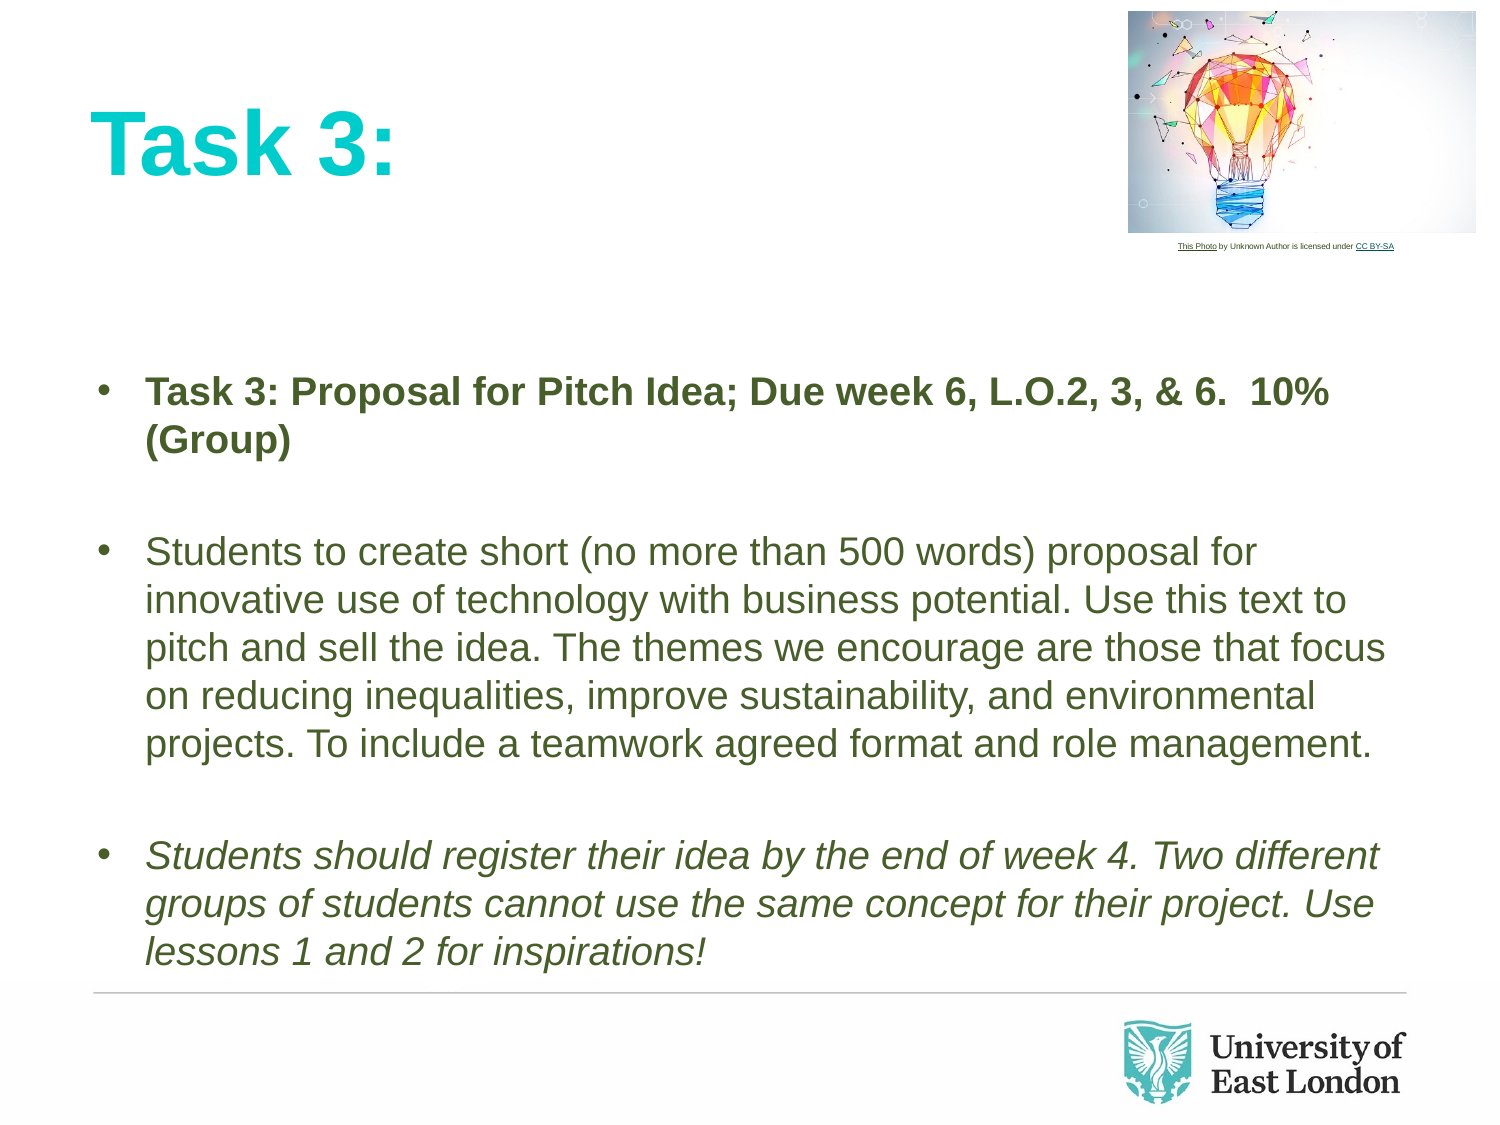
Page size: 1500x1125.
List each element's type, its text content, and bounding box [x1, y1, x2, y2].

title Task 3: [75, 45, 1122, 233]
list Task 3: Proposal for Pitch Idea; Due week 6, L.O.2, 3, & 6. 10% (Group) Students to create short (no more than 500 words) proposal for innovative use of technology with business potential. Use this text to pitch and sell the idea. The themes we encourage are those that focus on reducing inequalities, improve sustainability, and environmental projects. To include a teamwork agreed format and role management. Students should register their idea by the end of week 4. Two different groups of students cannot use the same concept for their project. Use lessons 1 and 2 for inspirations! [82, 246, 1432, 989]
picture [1128, 11, 1477, 233]
text_box This Photo by Unknown Author is licensed under CC BY-SA [1163, 241, 1425, 259]
picture [0, 980, 1500, 1125]
